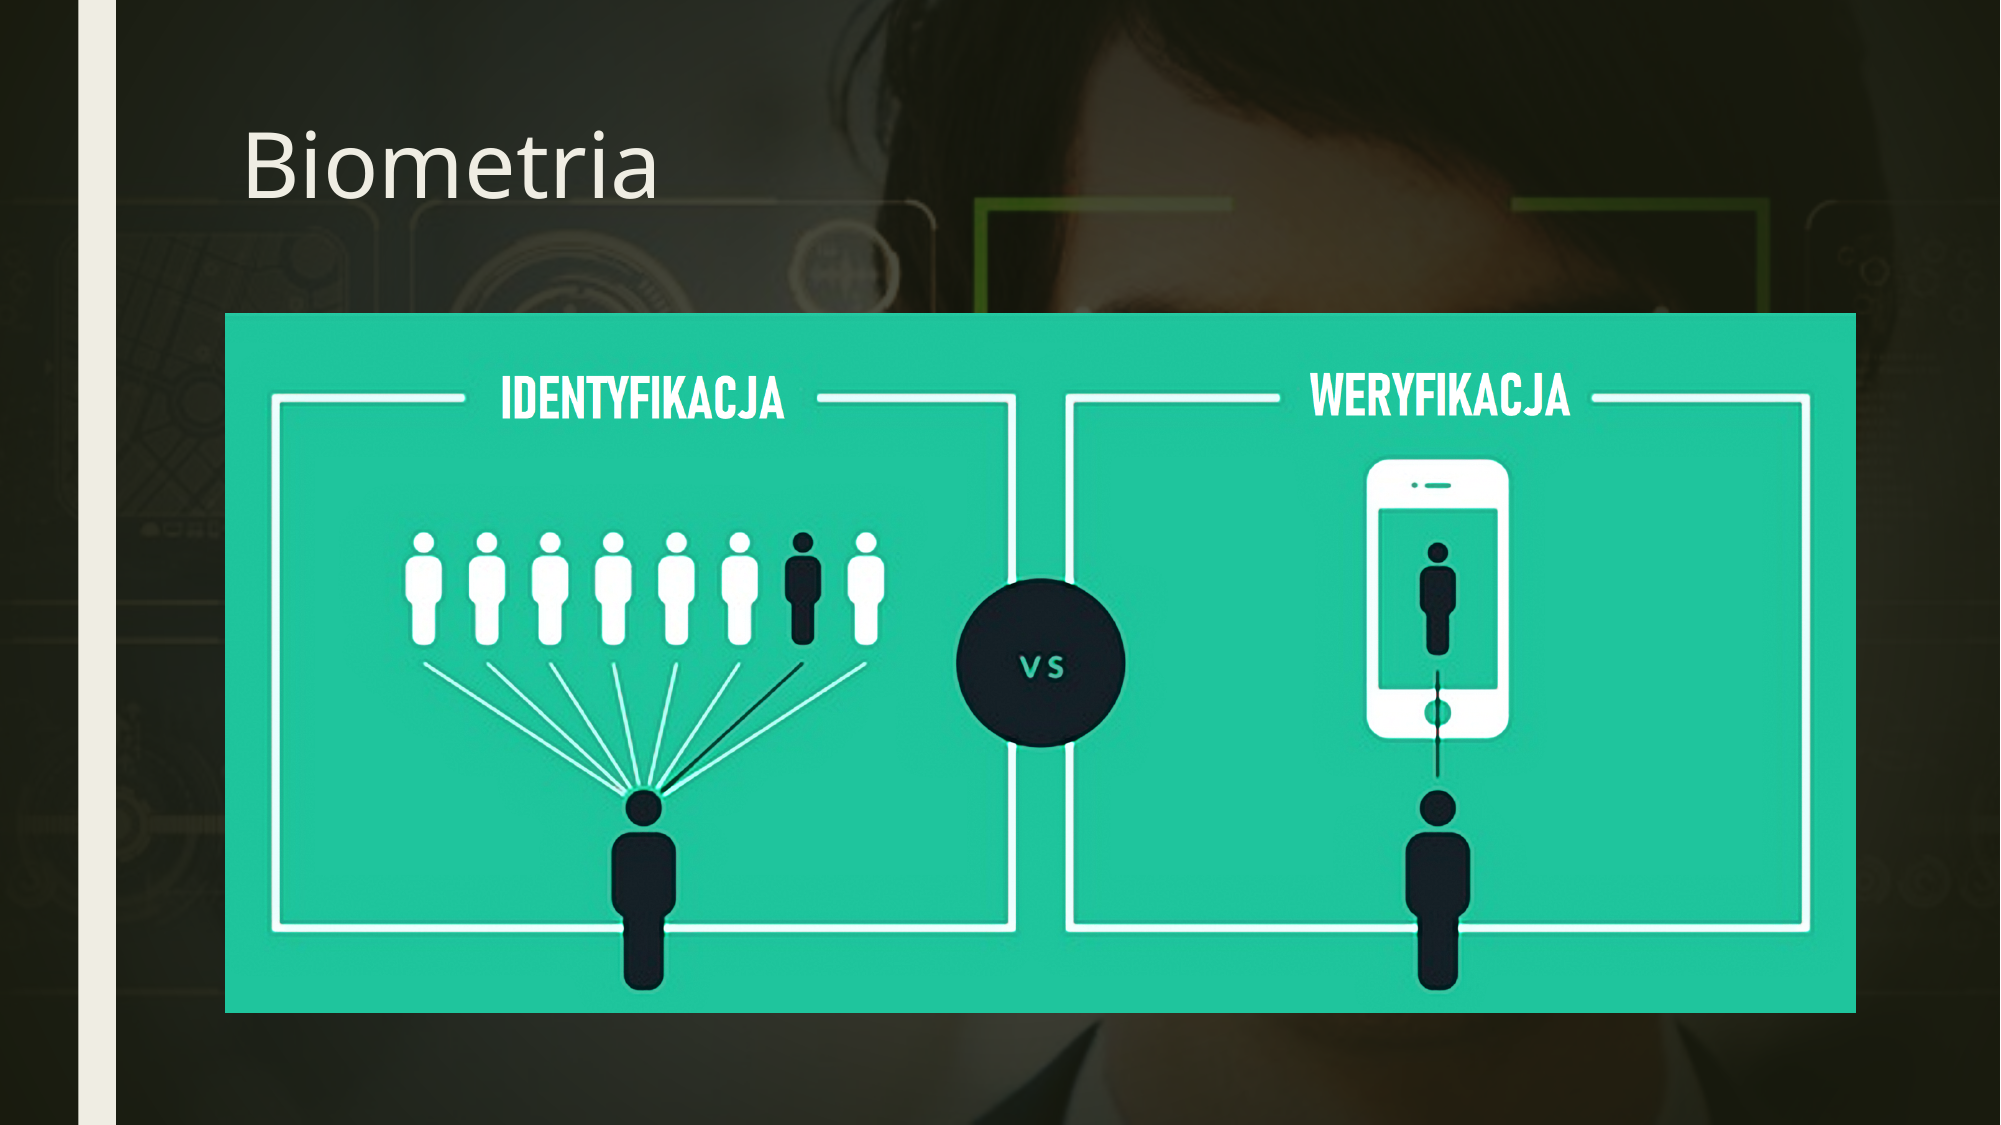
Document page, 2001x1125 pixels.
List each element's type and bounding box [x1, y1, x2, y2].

picture [0, 0, 2000, 1125]
list [224, 313, 1856, 1013]
